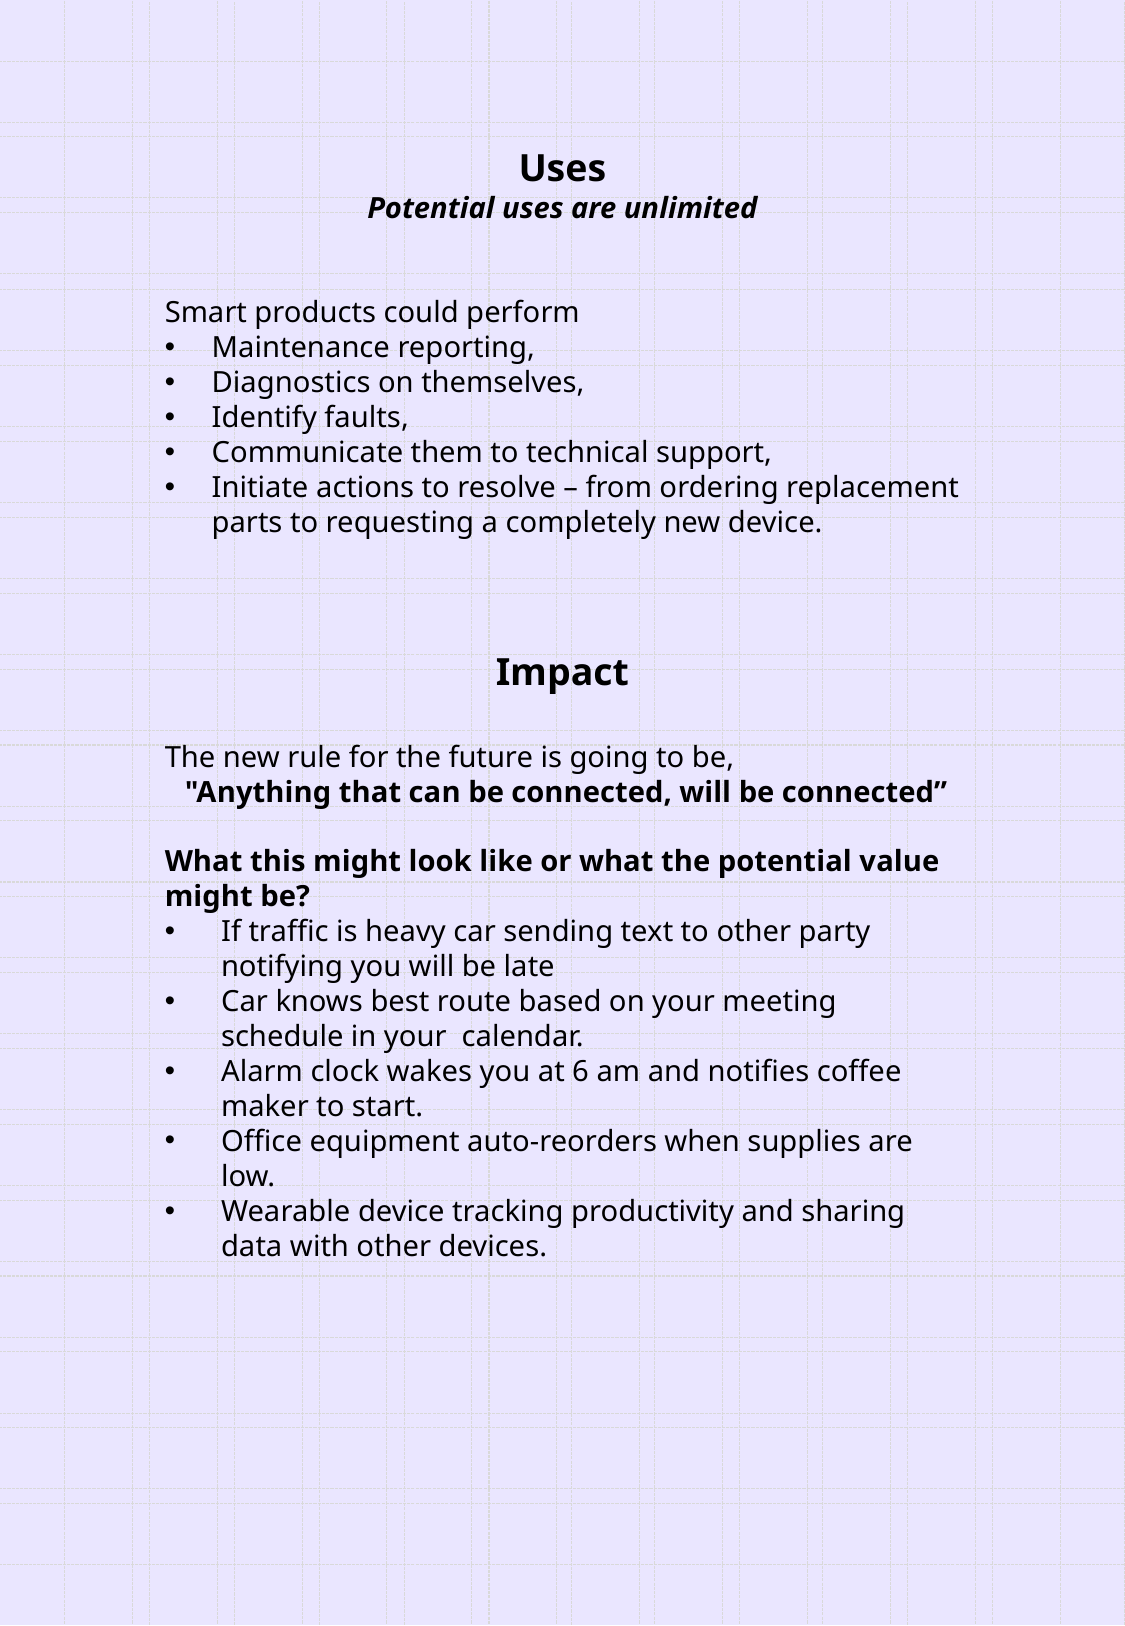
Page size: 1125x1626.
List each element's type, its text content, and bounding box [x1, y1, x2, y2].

text_box Uses Potential uses are unlimited Smart products could perform Maintenance reporting, Diagnostics on themselves, Identify faults, Communicate them to technical support, Initiate actions to resolve – from ordering replacement parts to requesting a completely new device. [149, 135, 976, 584]
text_box Impact The new rule for the future is going to be, "Anything that can be connected, will be connected” What this might look like or what the potential value might be? If traffic is heavy car sending text to other party notifying you will be late Car knows best route based on your meeting schedule in your calendar. Alarm clock wakes you at 6 am and notifies coffee maker to start. Office equipment auto-reorders when supplies are low. Wearable device tracking productivity and sharing data with other devices. [149, 594, 976, 1259]
